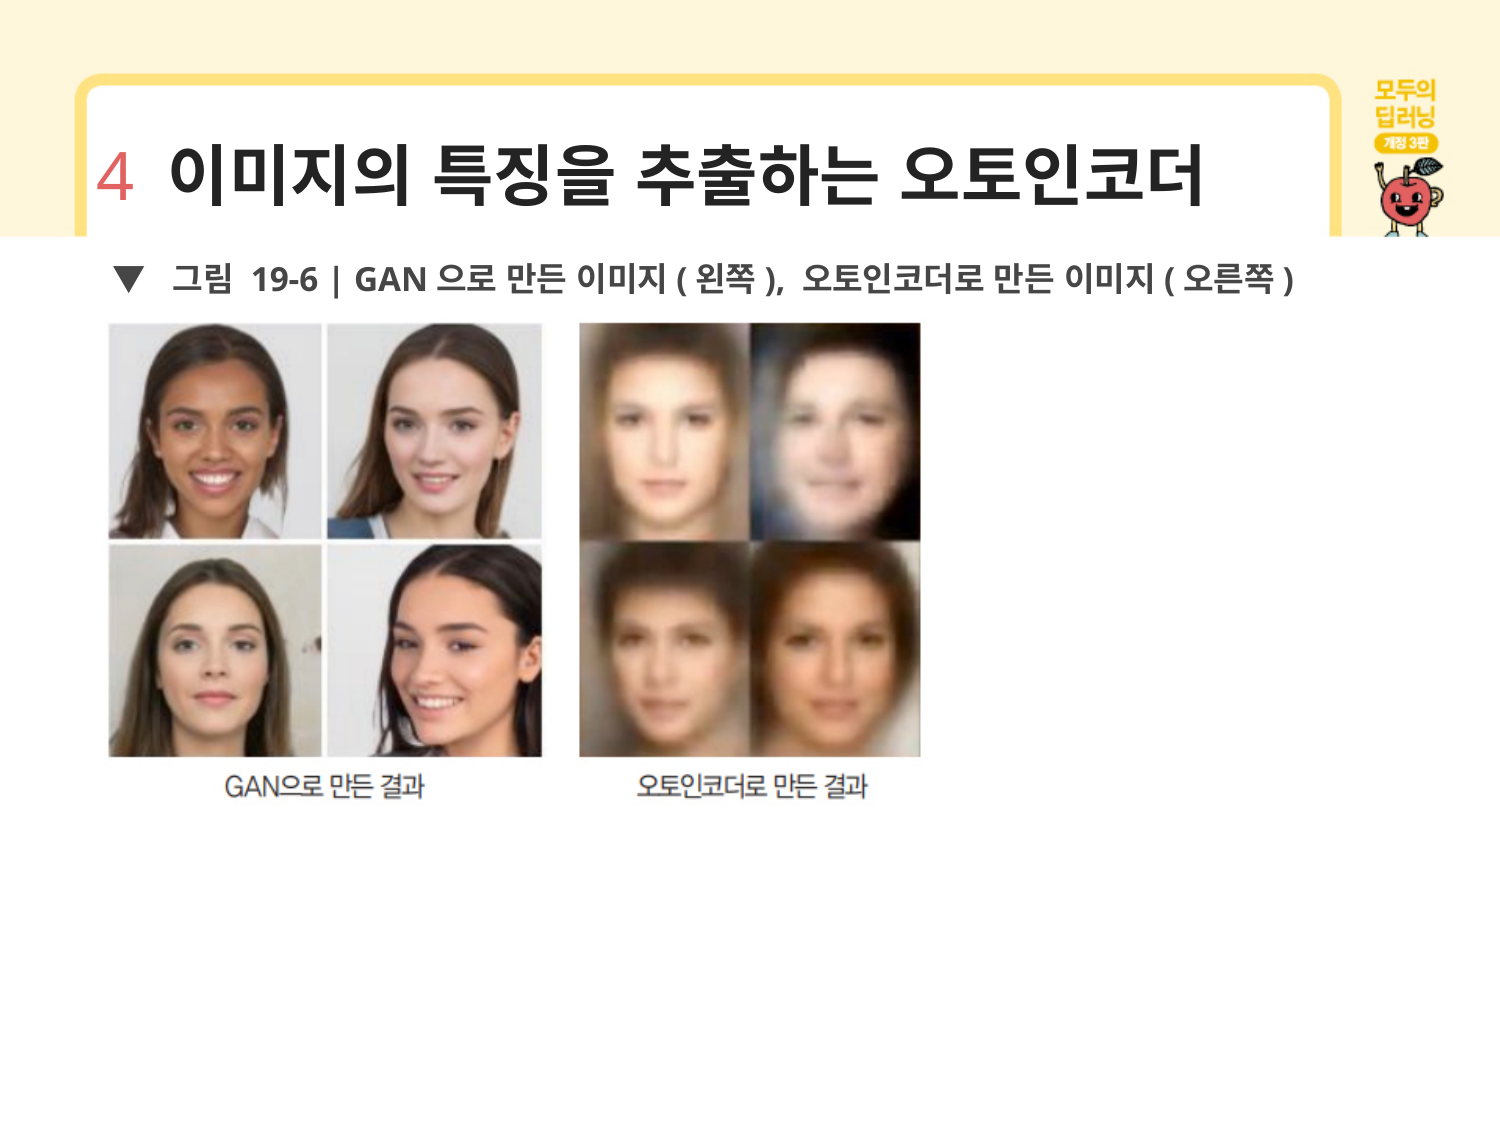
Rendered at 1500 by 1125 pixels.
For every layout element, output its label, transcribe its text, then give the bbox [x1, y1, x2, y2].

title 4 이미지의 특징을 추출하는 오토인코더 [81, 90, 1412, 222]
picture [0, 0, 1500, 1125]
text_box ▼ 그림 19-6 | GAN으로 만든 이미지(왼쪽), 오토인코더로 만든 이미지(오른쪽) [97, 251, 1424, 317]
